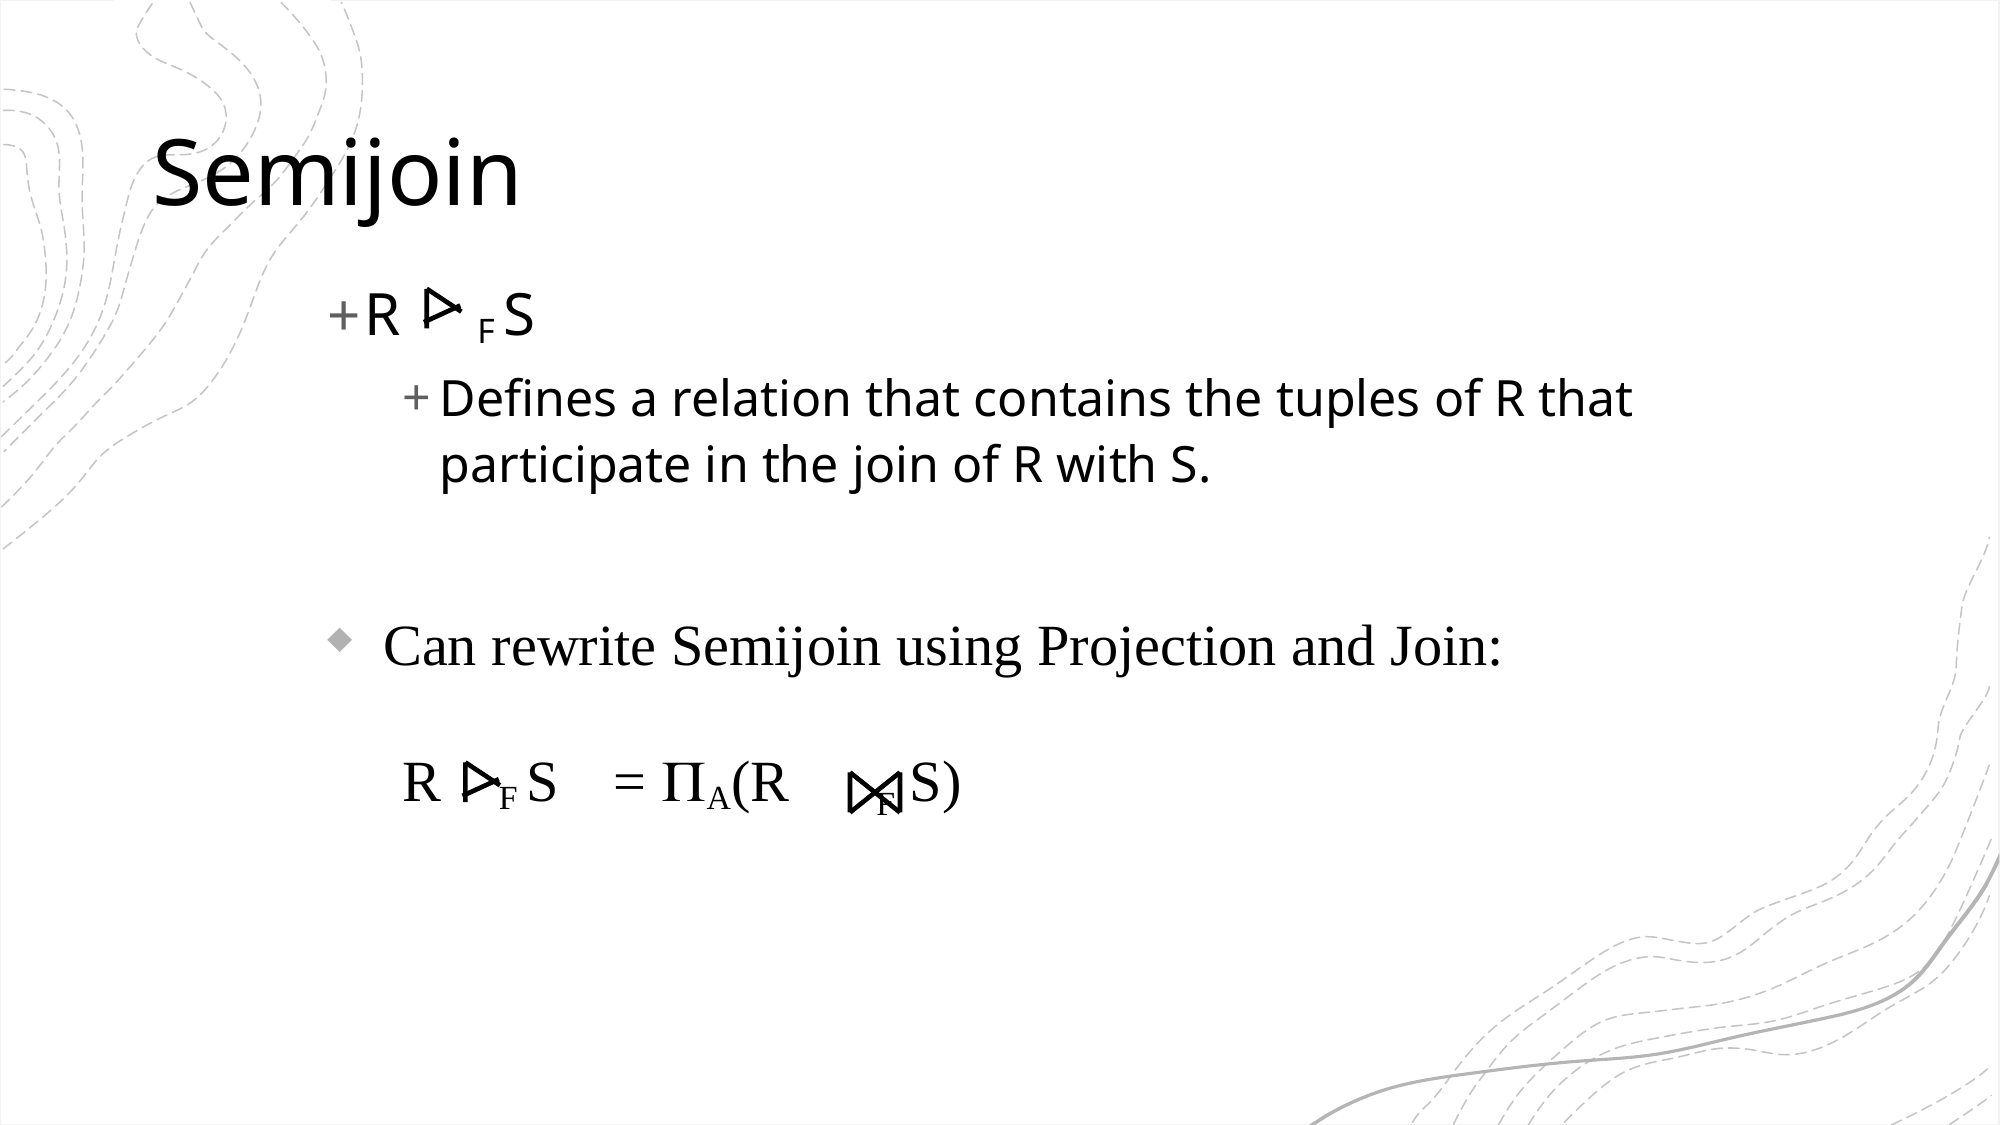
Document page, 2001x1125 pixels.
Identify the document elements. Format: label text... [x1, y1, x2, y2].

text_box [423, 288, 462, 329]
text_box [849, 772, 900, 813]
text_box Can rewrite Semijoin using Projection and Join: R F S = A(R F S) [312, 600, 1750, 875]
title Semijoin [137, 59, 1863, 278]
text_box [462, 762, 500, 803]
list R F S Defines a relation that contains the tuples of R that participate in the join of R with S. [312, 262, 1750, 538]
